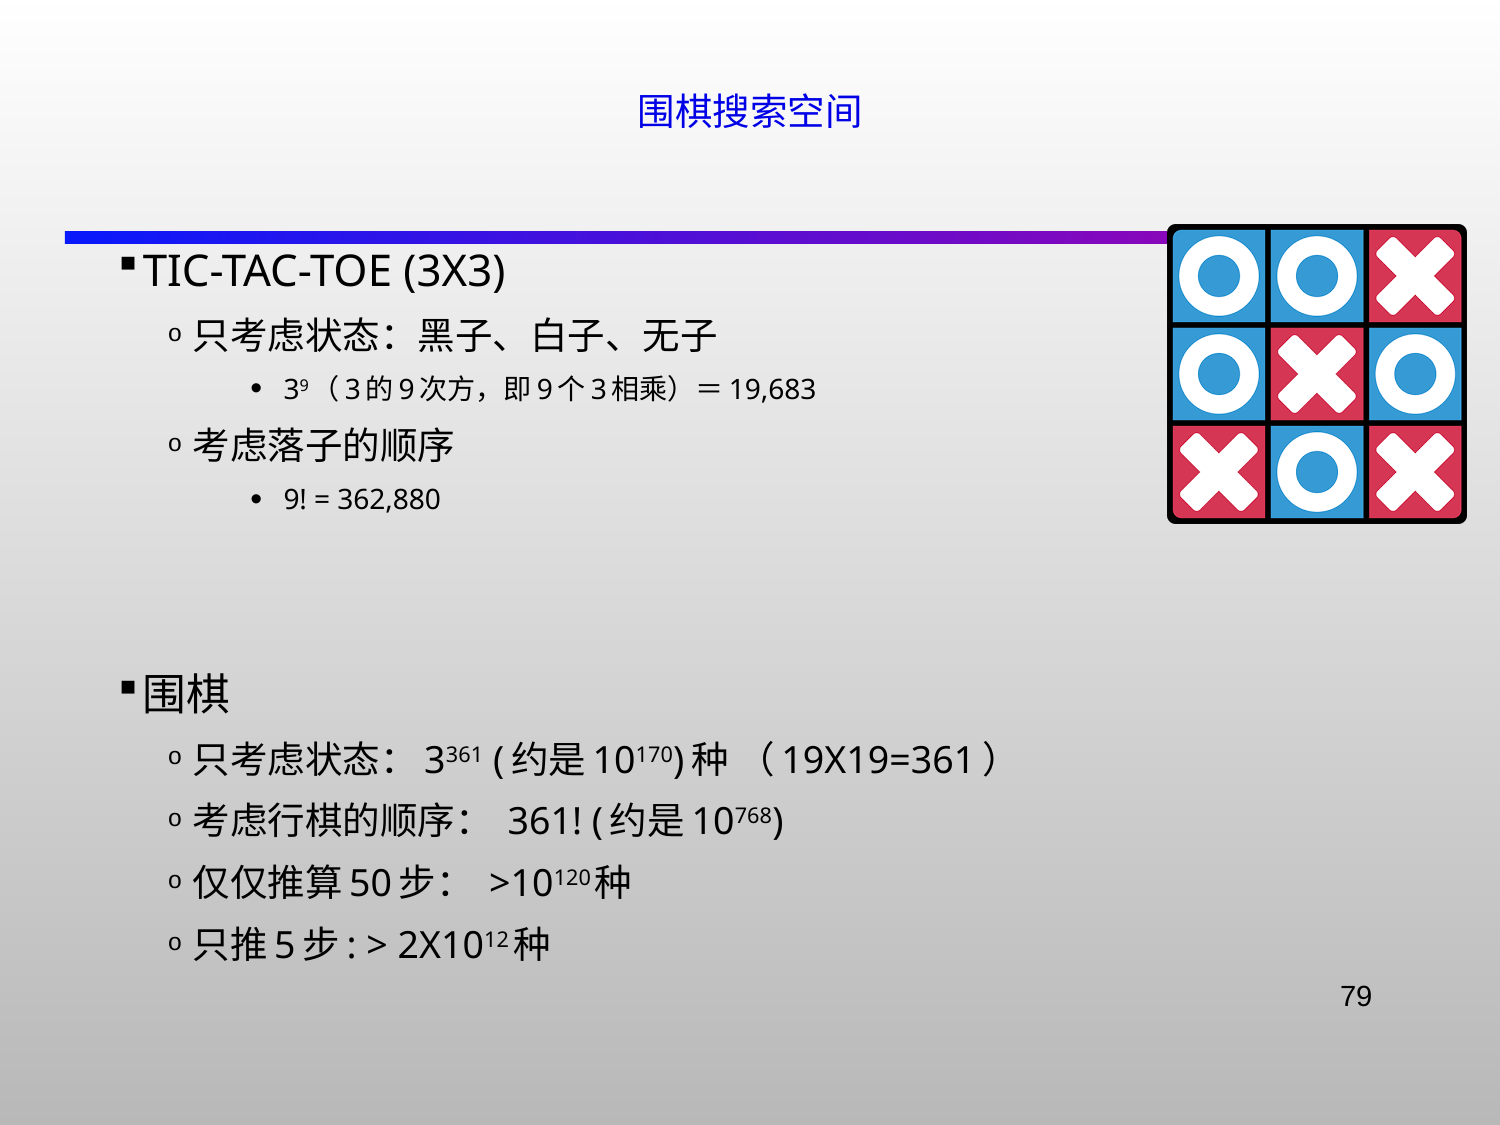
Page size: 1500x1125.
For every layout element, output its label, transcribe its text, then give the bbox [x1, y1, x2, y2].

picture [1167, 224, 1467, 524]
title 围棋搜索空间 [103, 84, 1397, 187]
slide_number 79 [1293, 965, 1388, 1025]
list Tic-Tac-Toe (3x3) 只考虑状态：黑子、白子、无子 39（3的9次方，即9个3相乘）＝19,683 考虑落子的顺序 9! = 362,880 围棋 只考虑状态：3361 (约是10170)种 （19x19=361） 考虑行棋的顺序： 361! (约是10768) 仅仅推算50步： >10120种 只推5步: > 2x1012种 [103, 224, 1397, 981]
